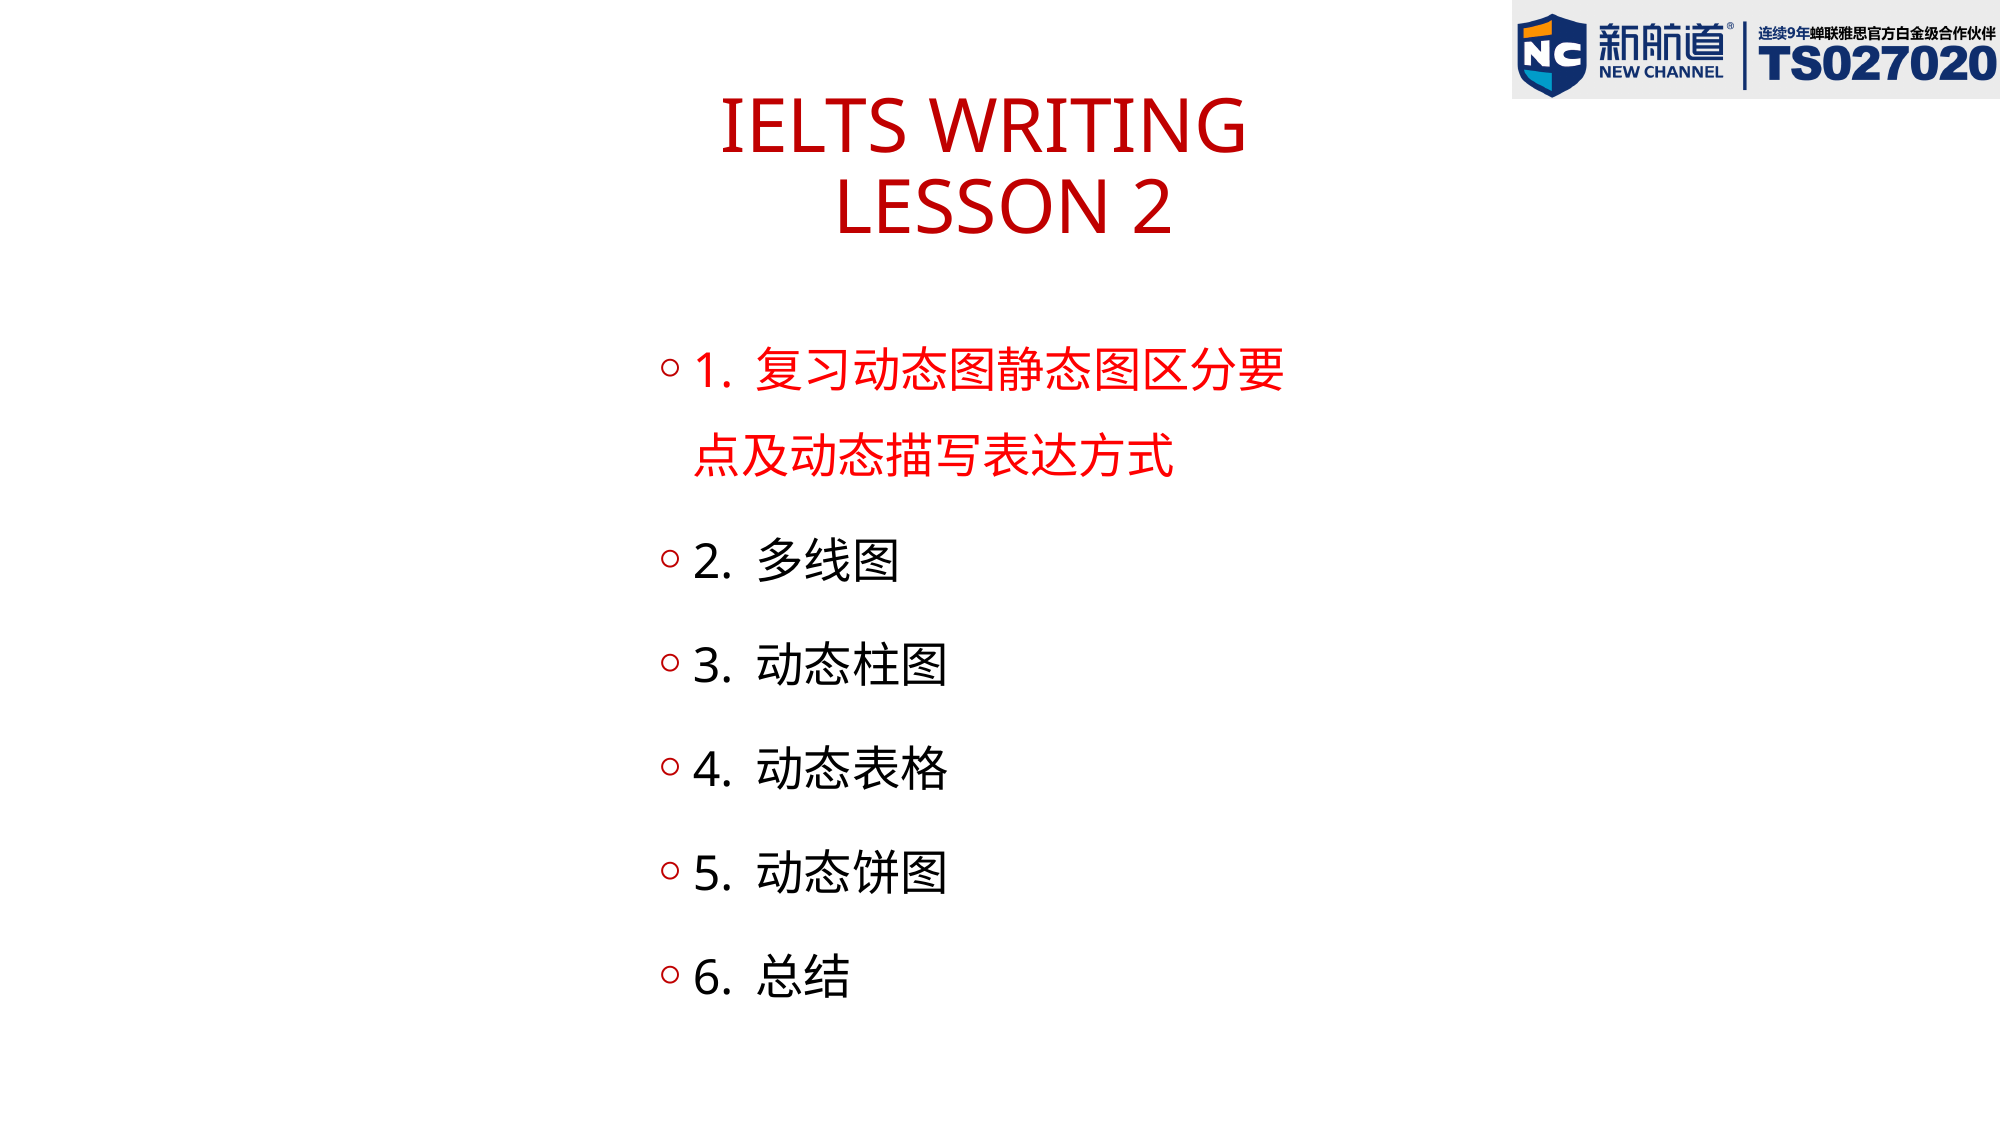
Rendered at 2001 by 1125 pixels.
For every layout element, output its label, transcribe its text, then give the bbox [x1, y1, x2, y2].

list 1. 复习动态图静态图区分要点及动态描写表达方式 2. 多线图 3. 动态柱图 4. 动态表格 5. 动态饼图 6. 总结 [643, 302, 1319, 1017]
picture [1512, 0, 2000, 99]
title IELTS WRITING LESSON 2 [135, 59, 1874, 278]
